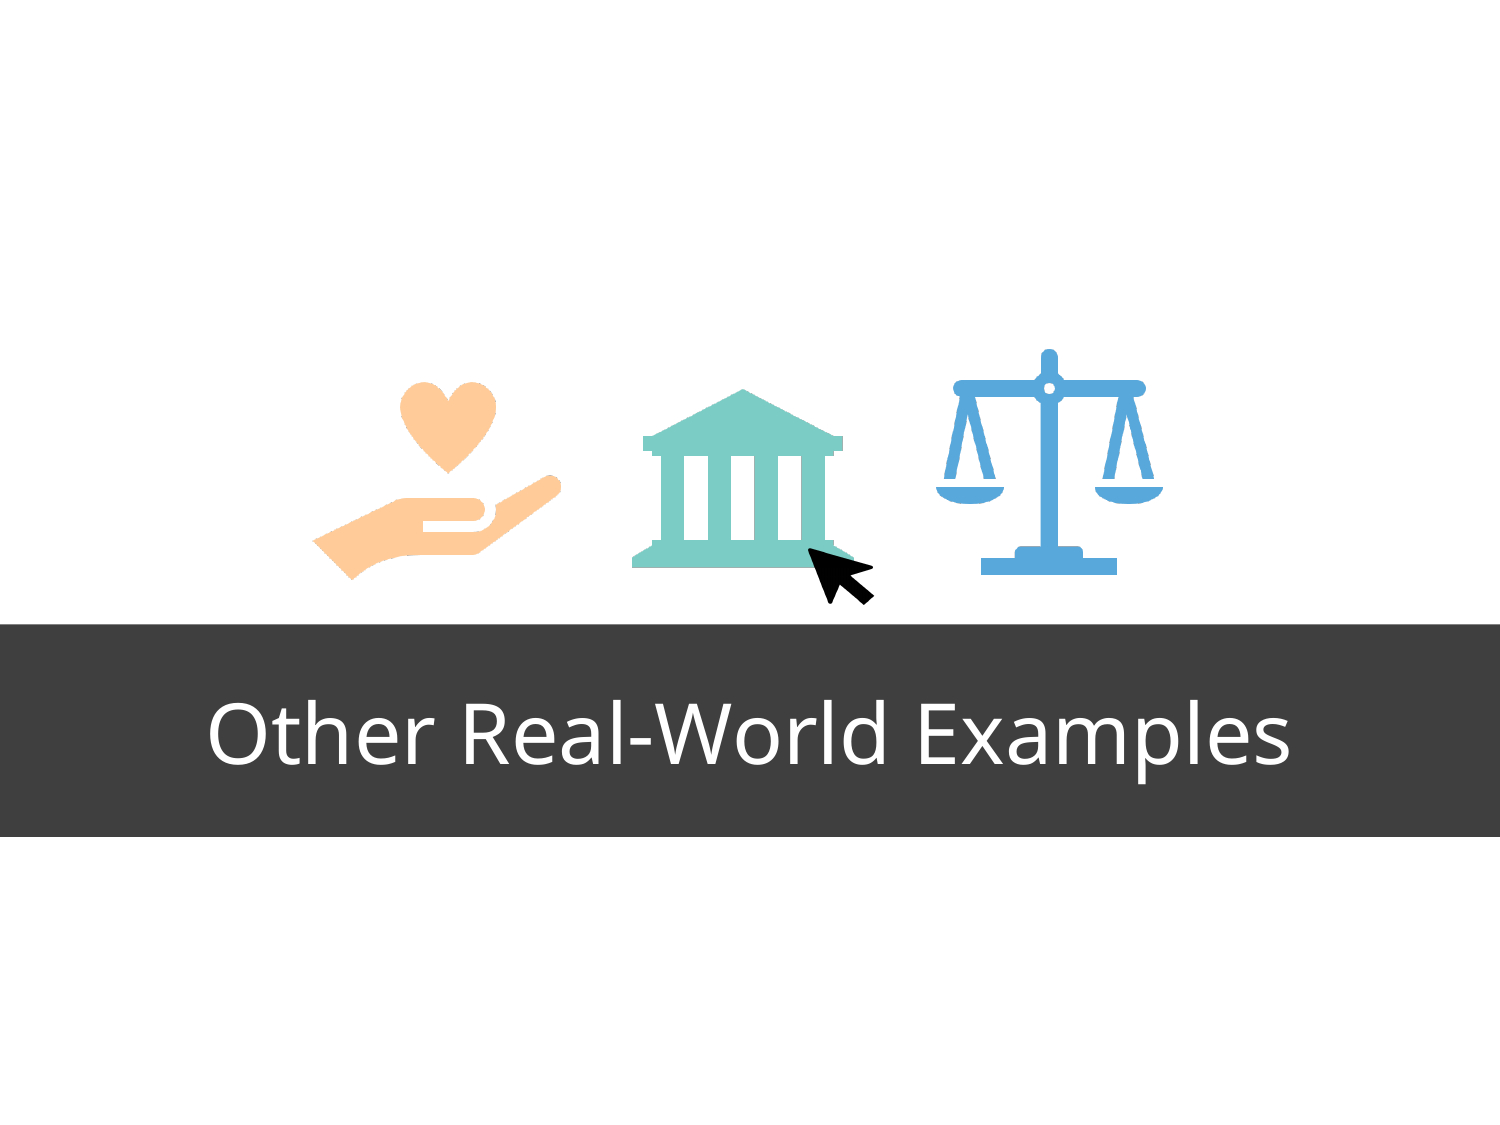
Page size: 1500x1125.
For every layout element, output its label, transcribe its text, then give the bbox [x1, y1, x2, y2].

text_box Other Real-World Examples [0, 624, 1500, 837]
picture [913, 326, 1185, 597]
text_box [602, 359, 898, 625]
picture [301, 342, 572, 614]
